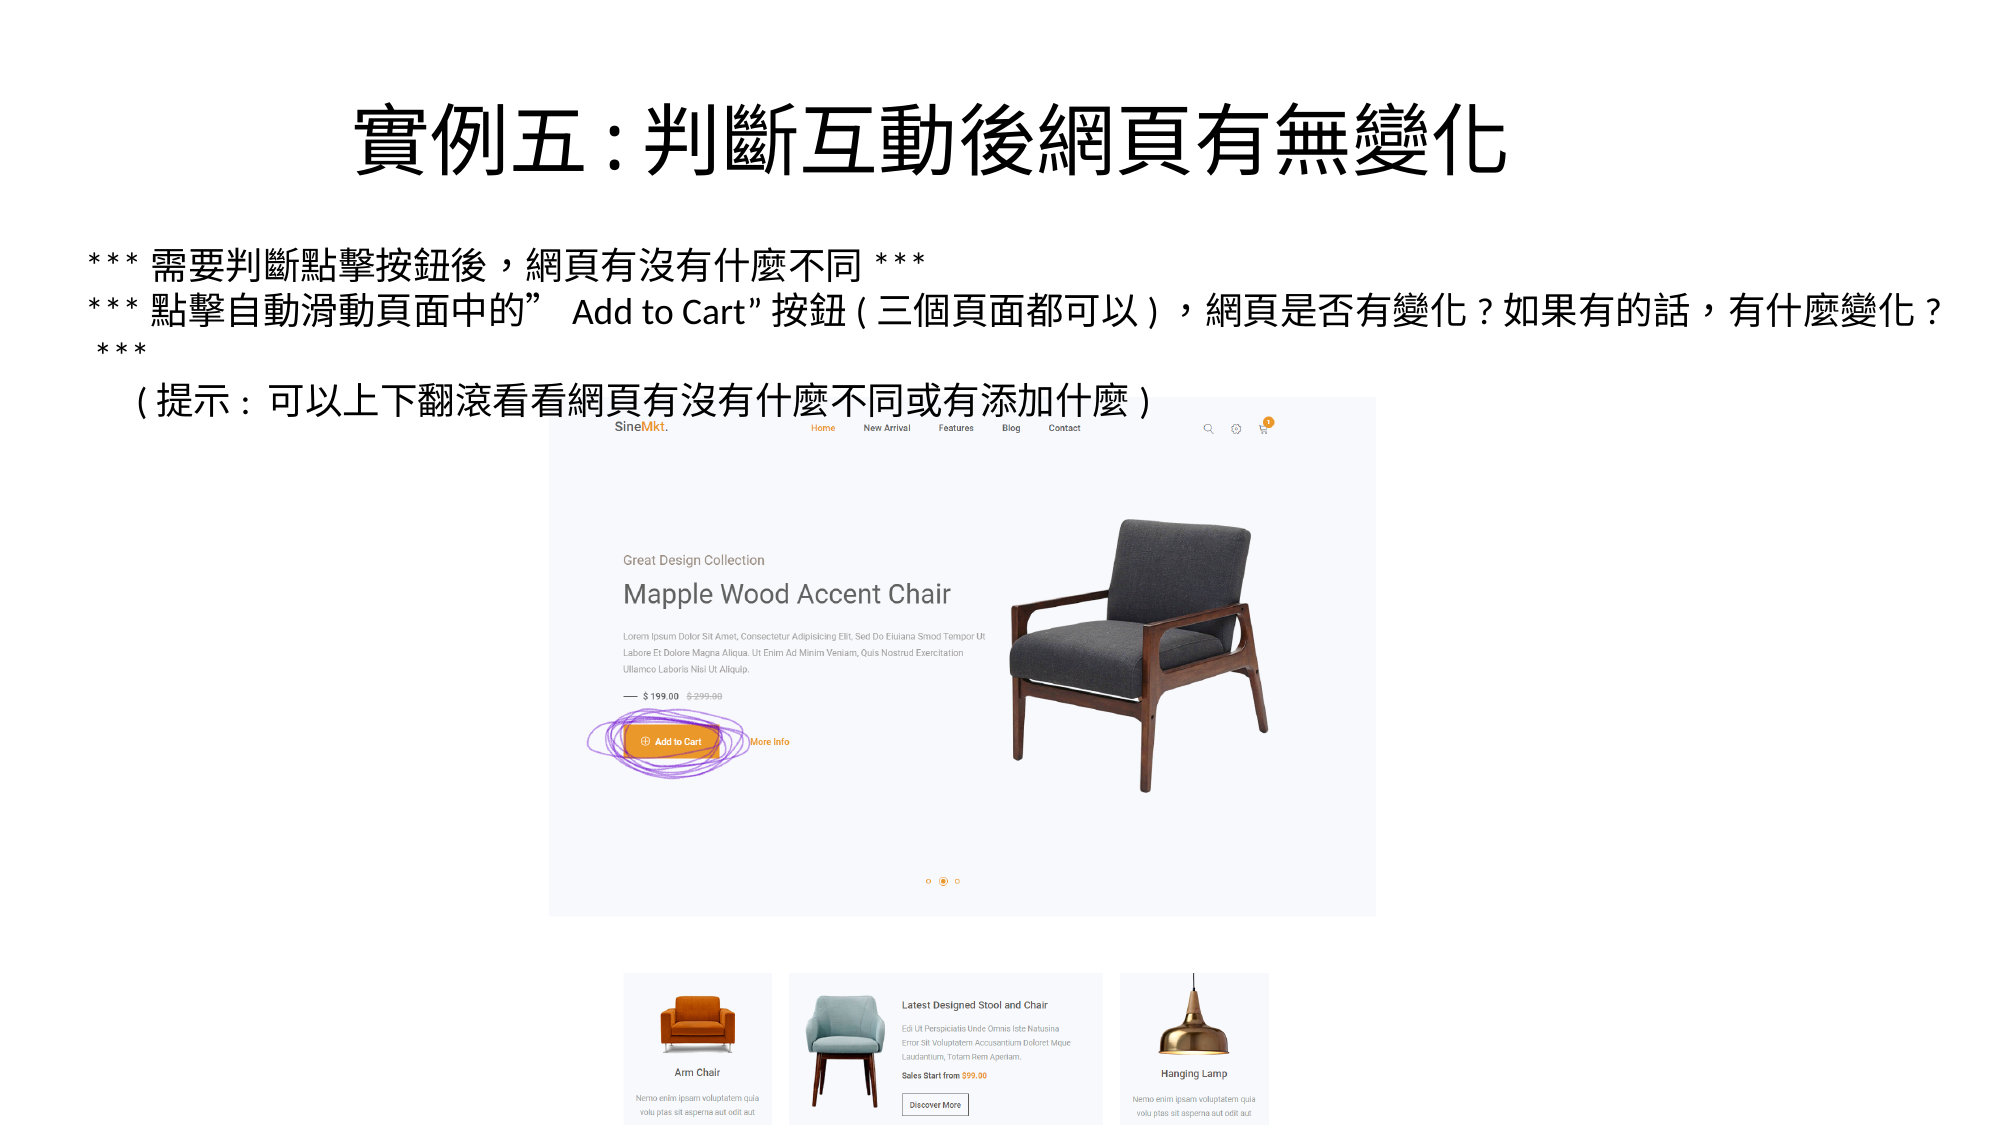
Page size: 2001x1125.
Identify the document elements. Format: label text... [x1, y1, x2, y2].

title 實例五:判斷互動後網頁有無變化 [336, 84, 1574, 203]
picture [549, 397, 1376, 1125]
text_box ***需要判斷點擊按鈕後，網頁有沒有什麼不同*** ***點擊自動滑動頁面中的”Add to Cart”按鈕(三個頁面都可以)，網頁是否有變化?如果有的話，有什麼變化? *** (提示: 可以上下翻滾看看網頁有沒有什麼不同或有添加什麼) [70, 234, 1947, 430]
